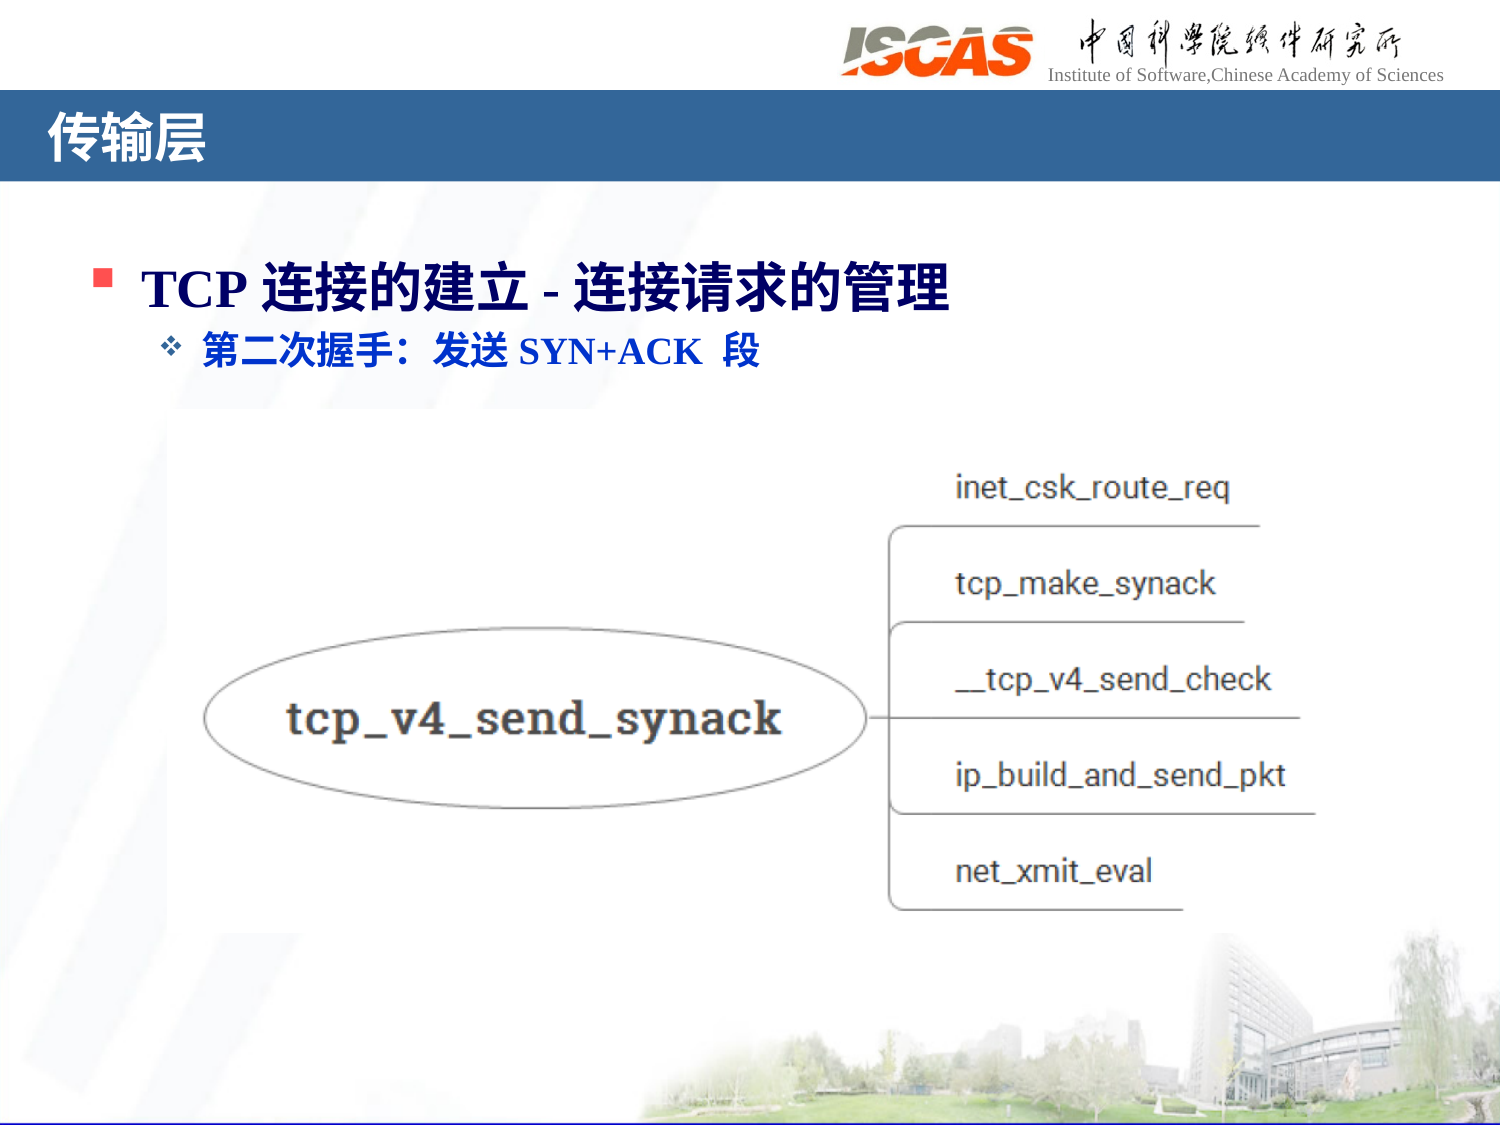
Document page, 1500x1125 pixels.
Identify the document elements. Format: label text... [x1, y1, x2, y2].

picture [0, 182, 1500, 1125]
list TCP连接的建立-连接请求的管理 第二次握手：发送SYN+ACK 段 [73, 246, 1459, 1065]
picture [837, 18, 1045, 87]
title 传输层 [0, 89, 1500, 182]
picture [1077, 15, 1402, 71]
